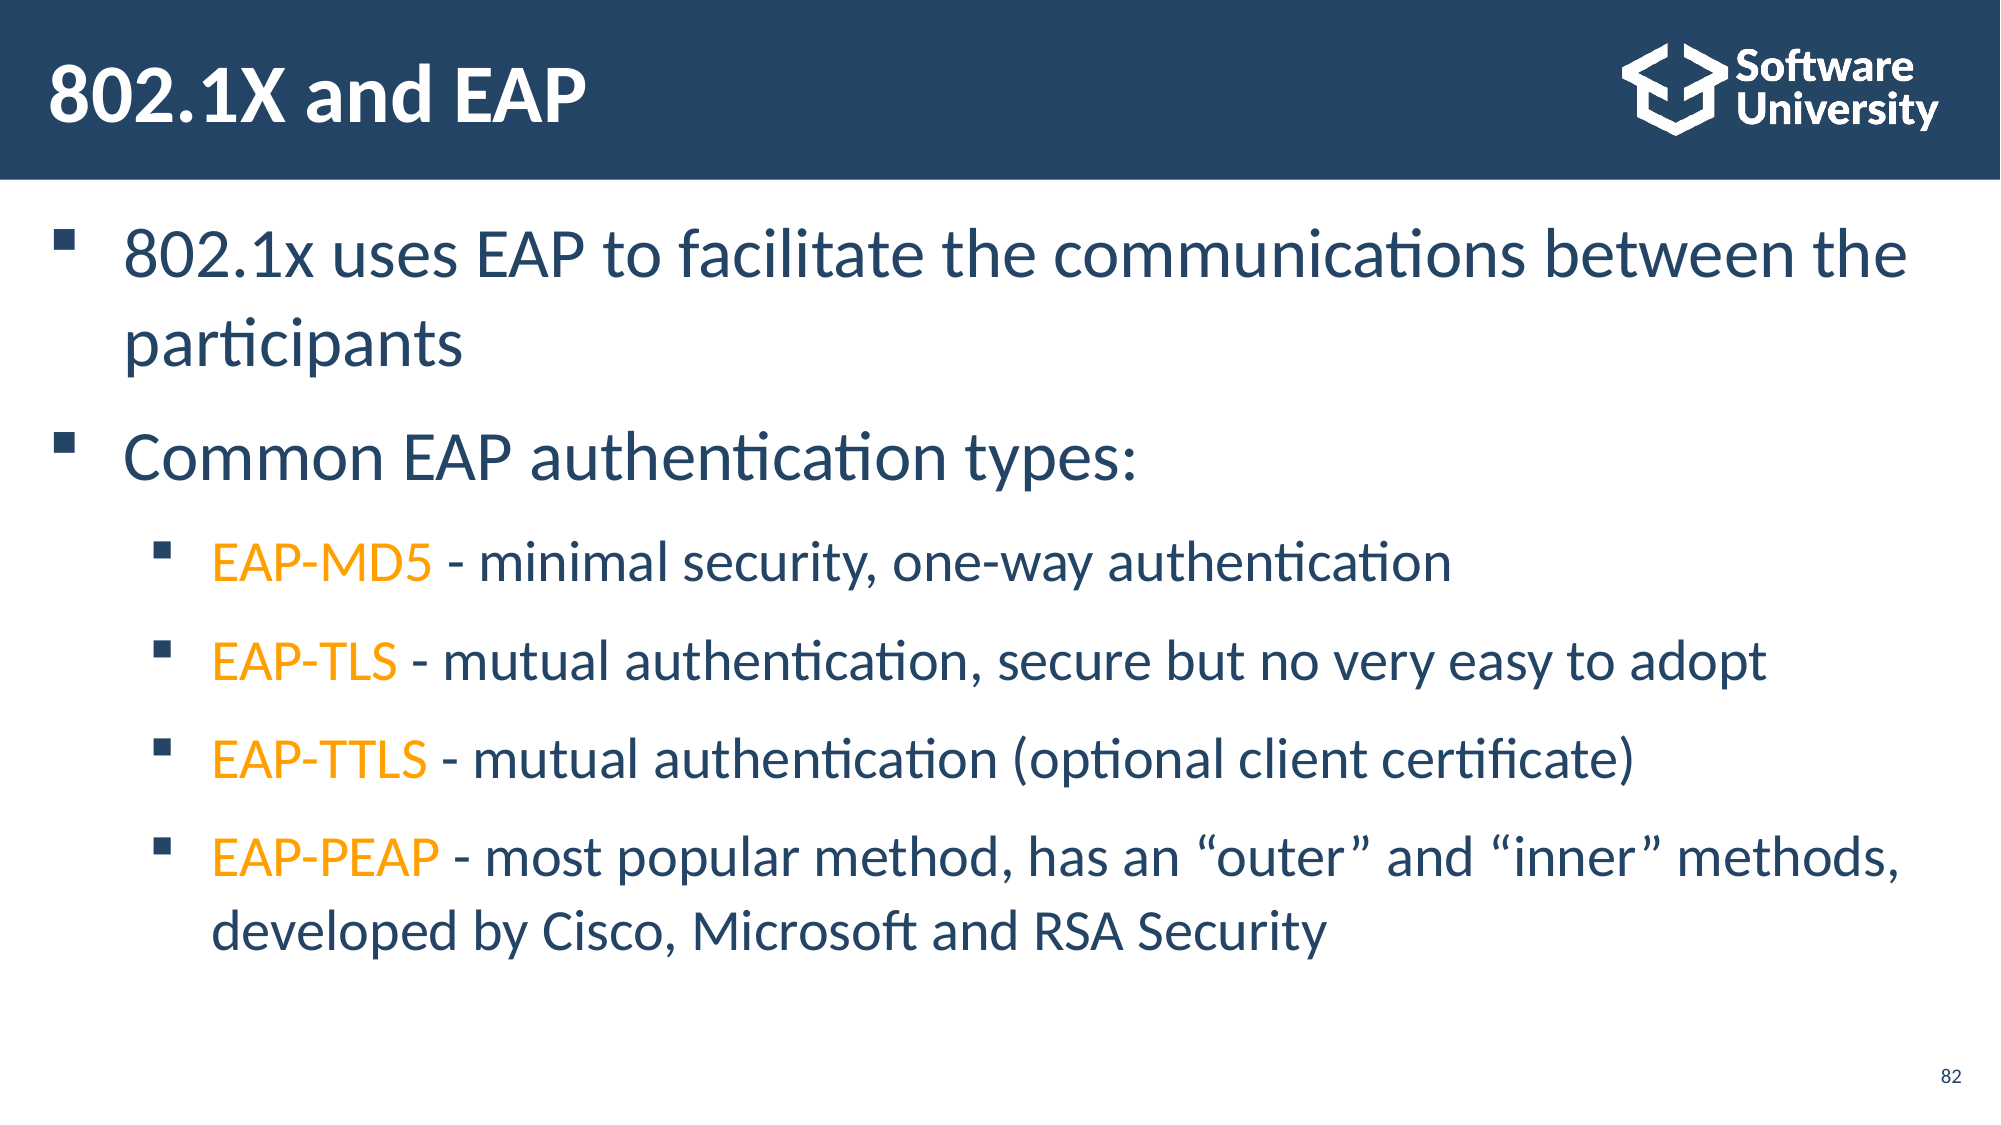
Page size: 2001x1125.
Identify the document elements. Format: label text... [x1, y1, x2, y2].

title 802.1X and EAP [31, 16, 1591, 162]
list 802.1x uses EAP to facilitate the communications between the participants Common EAP authentication types: EAP-MD5 - minimal security, one-way authentication EAP-TLS - mutual authentication, secure but no very easy to adopt EAP-TTLS - mutual authentication (optional client certificate) EAP-PEAP - most popular method, has an “outer” and “inner” methods, developed by Cisco, Microsoft and RSA Security [31, 196, 1970, 1050]
picture [1622, 43, 1939, 136]
slide_number 82 [1897, 1049, 1968, 1101]
